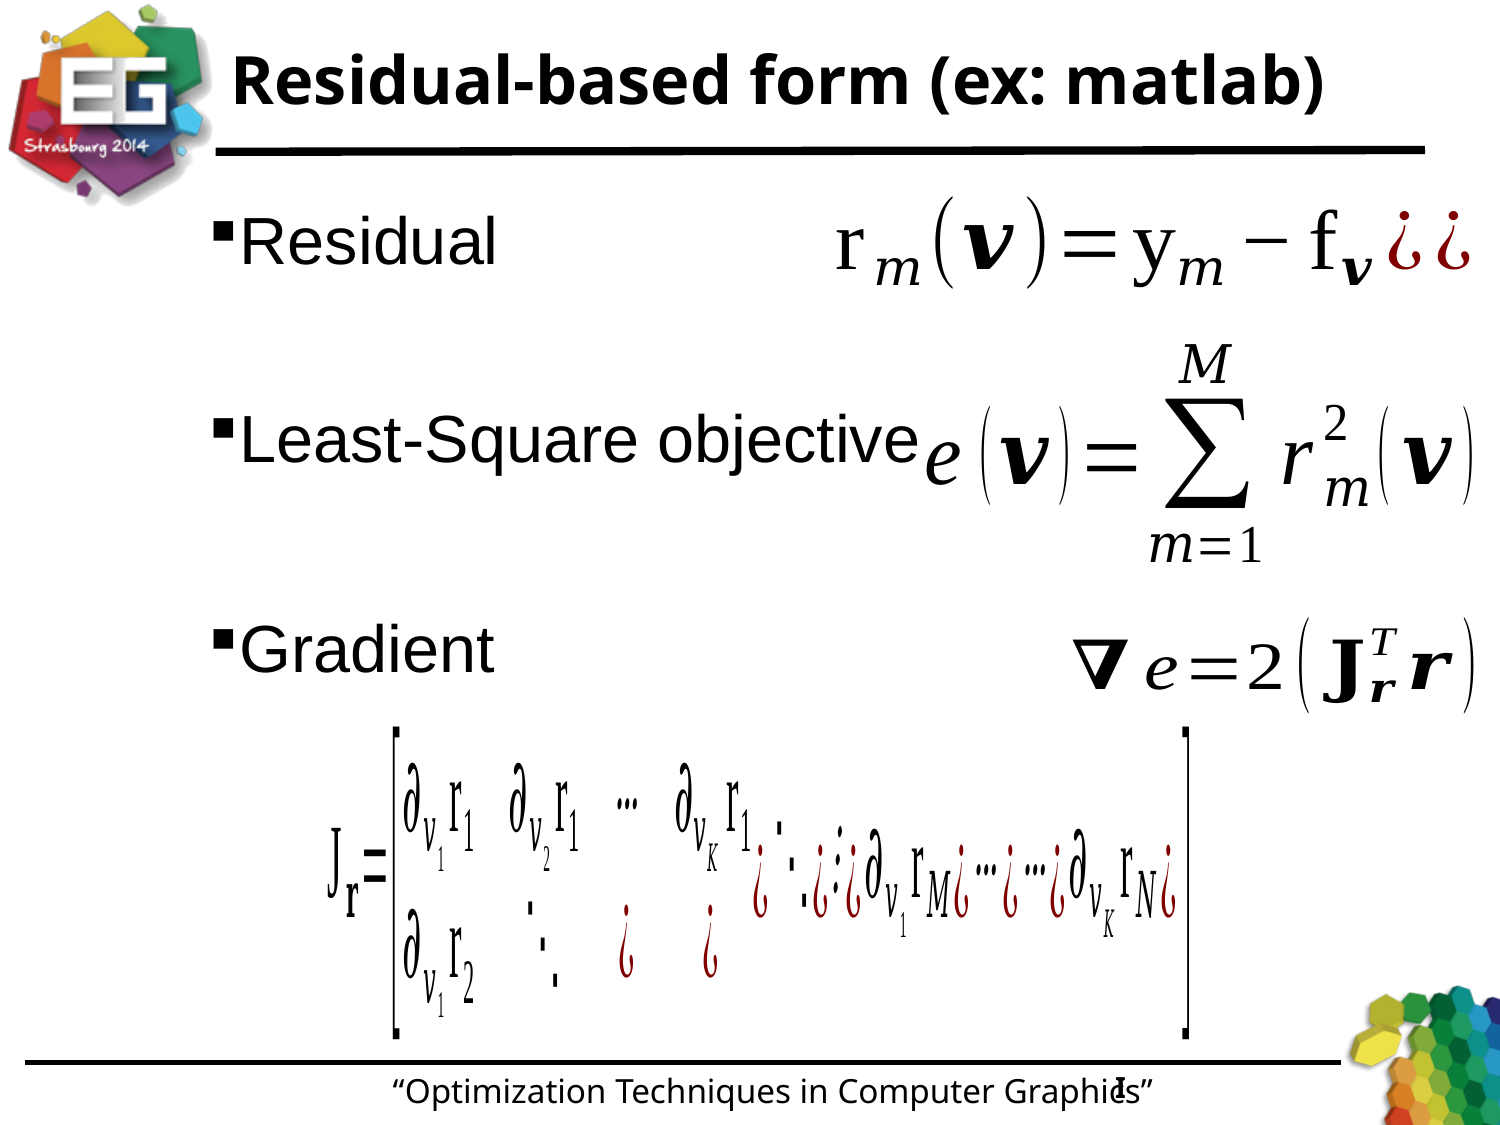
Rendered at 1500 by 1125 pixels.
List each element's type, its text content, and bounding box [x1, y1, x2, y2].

picture [1344, 979, 1500, 1125]
title Residual-based form (ex: matlab) [215, 36, 1426, 130]
list Residual Least-Square objective Gradient [74, 199, 1426, 1063]
picture [0, 0, 216, 216]
